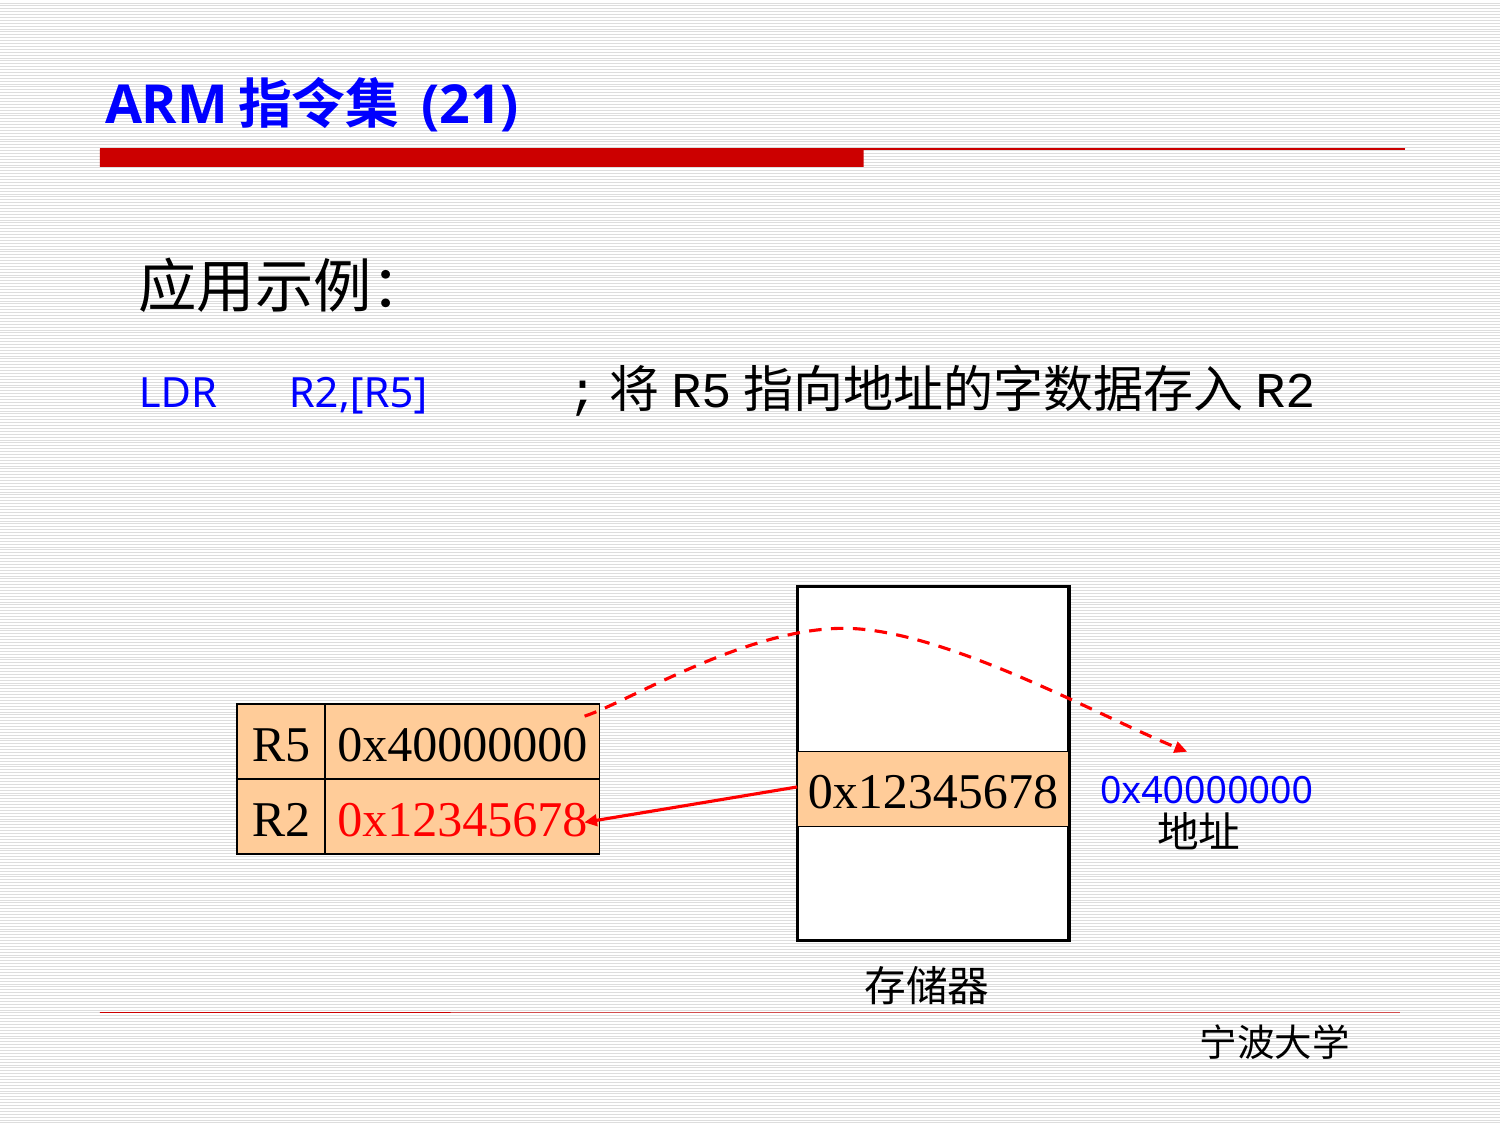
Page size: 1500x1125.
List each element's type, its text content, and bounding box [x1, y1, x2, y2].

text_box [236, 585, 1345, 1018]
text_box 应用示例： LDR R2,[R5] ;将R5指向地址的字数据存入R2 [123, 242, 1353, 426]
title ARM指令集 (21) [90, 62, 1410, 142]
